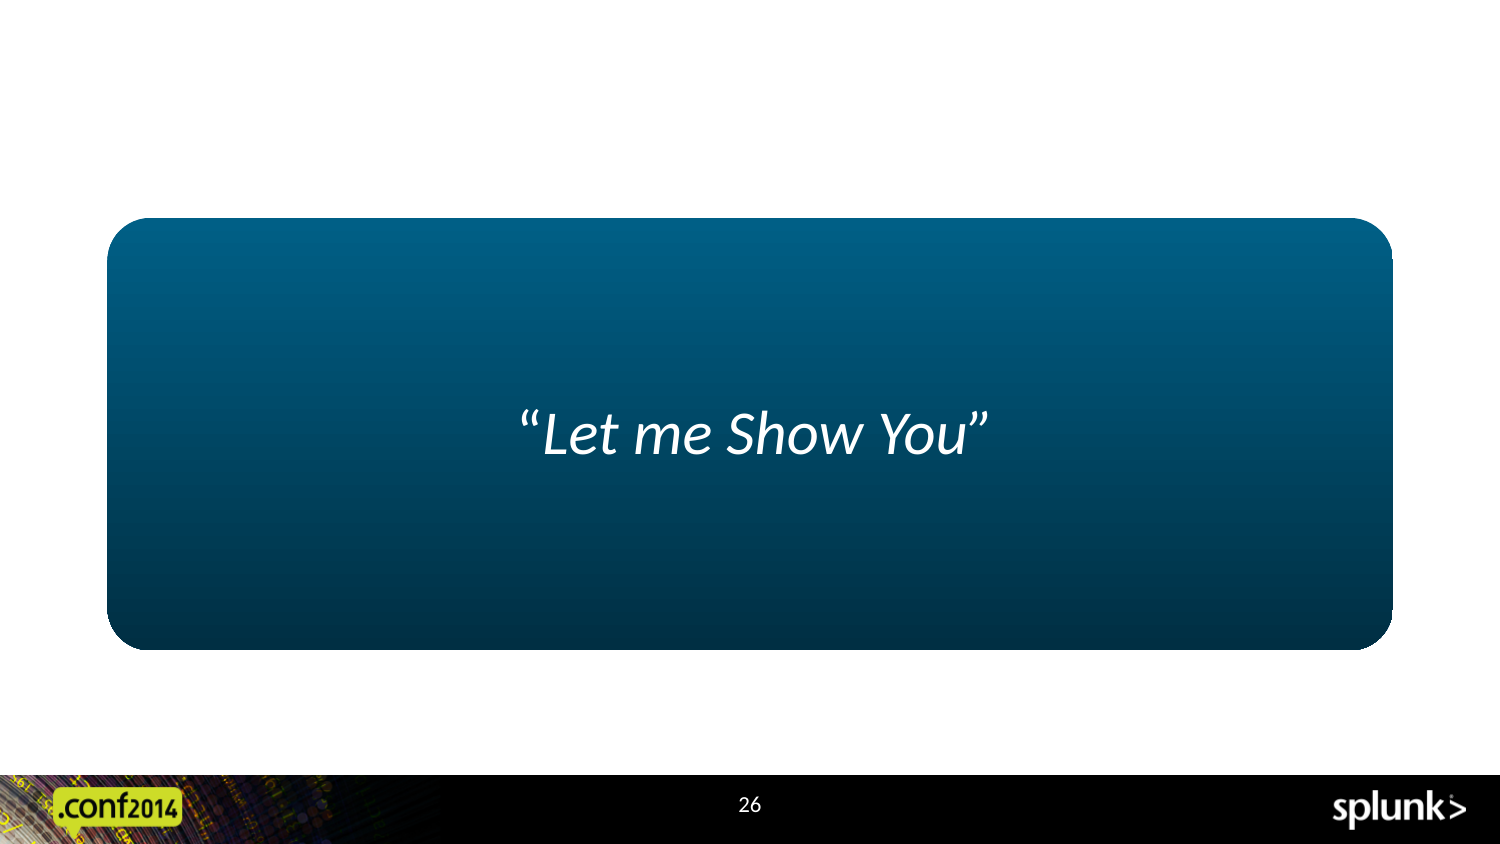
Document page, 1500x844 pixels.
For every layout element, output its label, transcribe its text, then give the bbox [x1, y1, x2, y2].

picture [0, 775, 1500, 844]
list “Let me Show You” [162, 289, 1348, 570]
slide_number 26 [718, 782, 782, 825]
